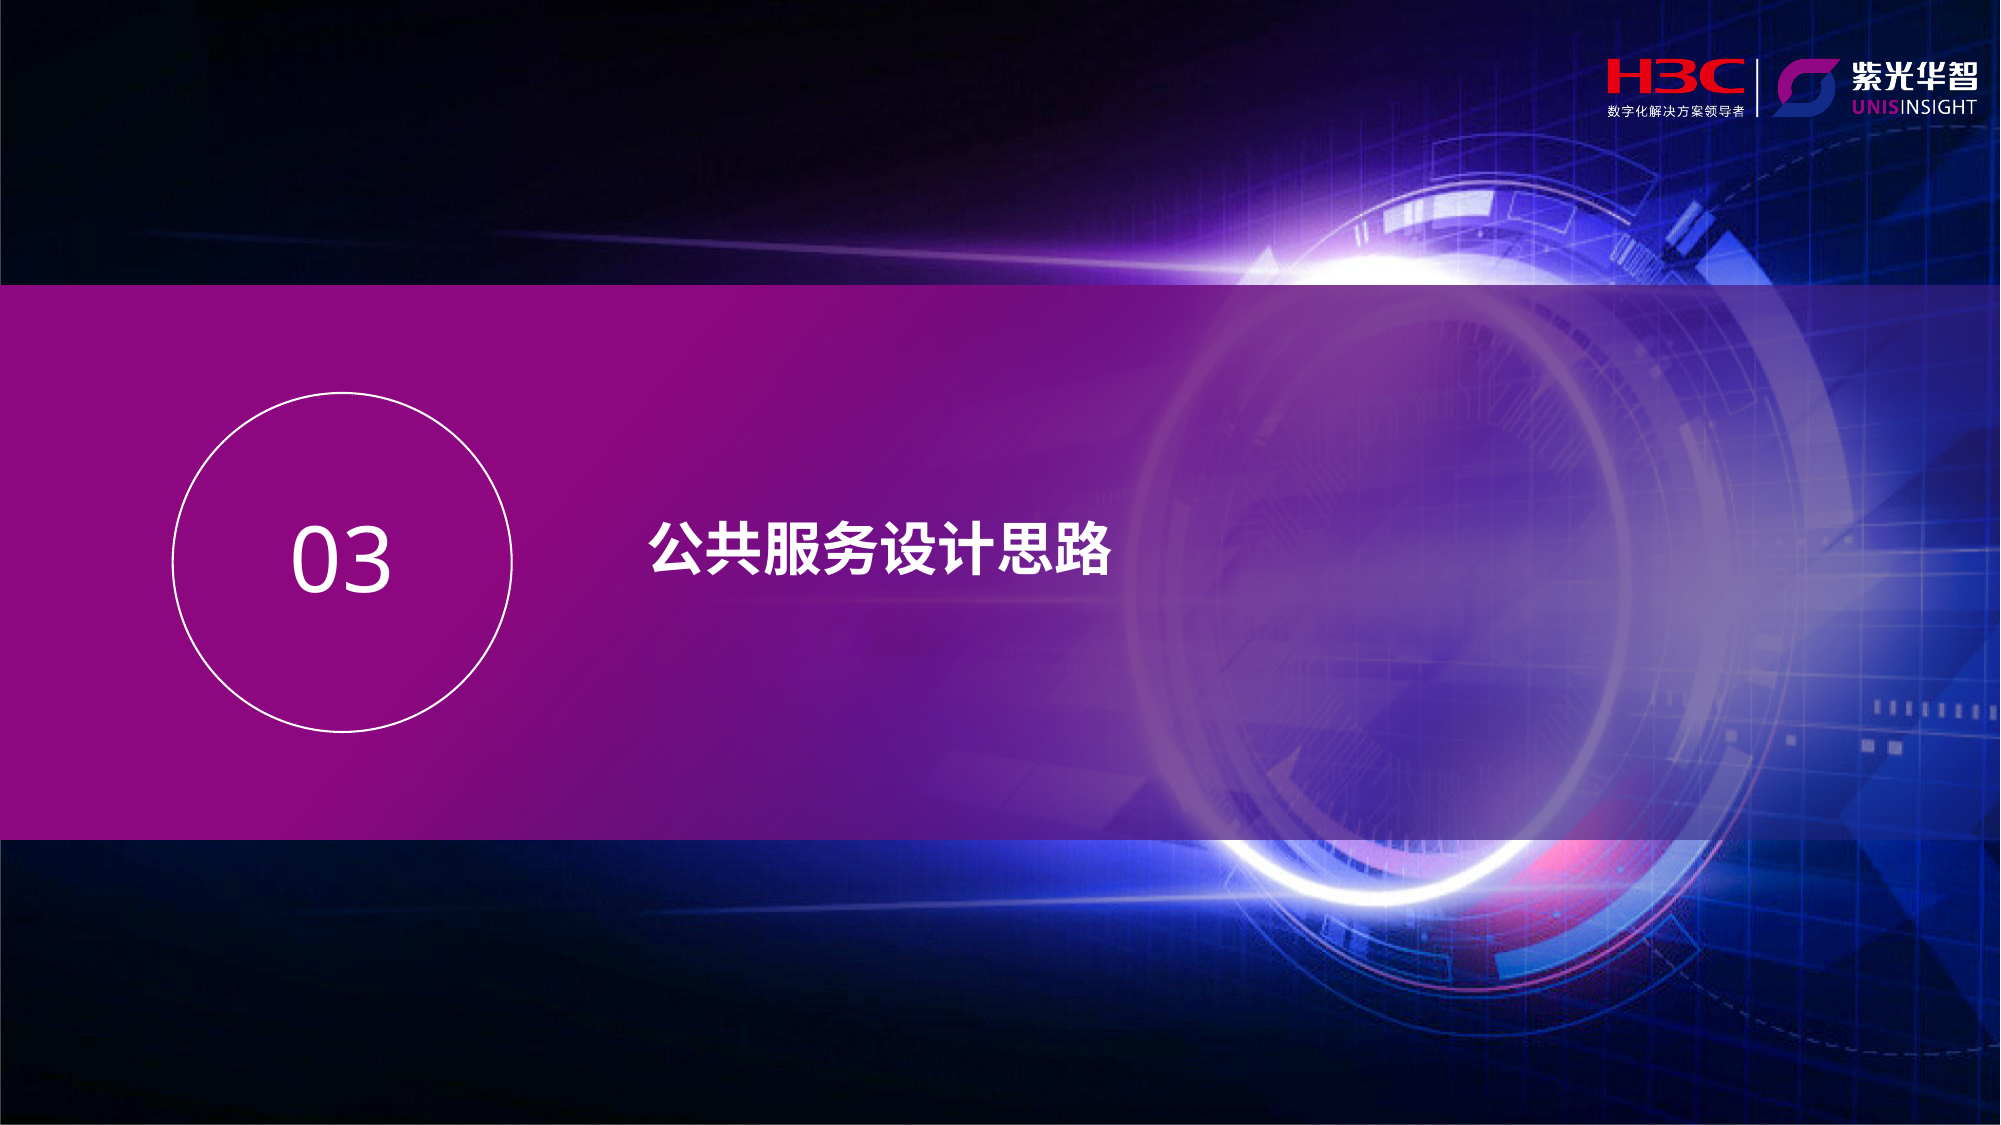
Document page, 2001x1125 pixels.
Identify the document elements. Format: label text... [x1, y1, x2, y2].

picture [0, 840, 2000, 1125]
list 03 [252, 513, 432, 612]
picture [0, 0, 2000, 285]
title 公共服务设计思路 [631, 513, 1483, 612]
